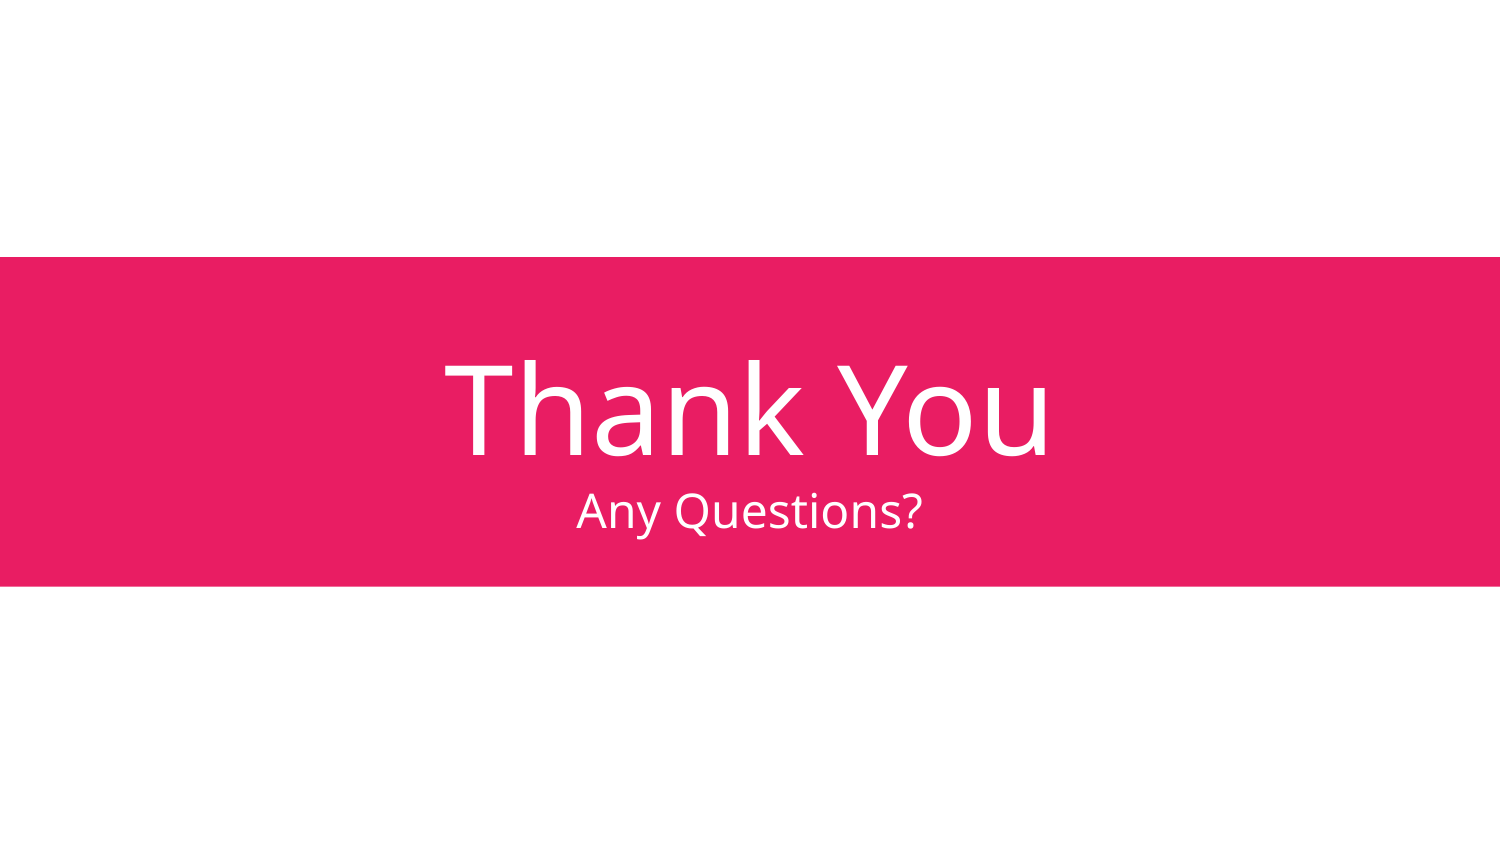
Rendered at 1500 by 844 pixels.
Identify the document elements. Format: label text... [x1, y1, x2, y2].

title Thank You Any Questions? [70, 309, 1430, 559]
